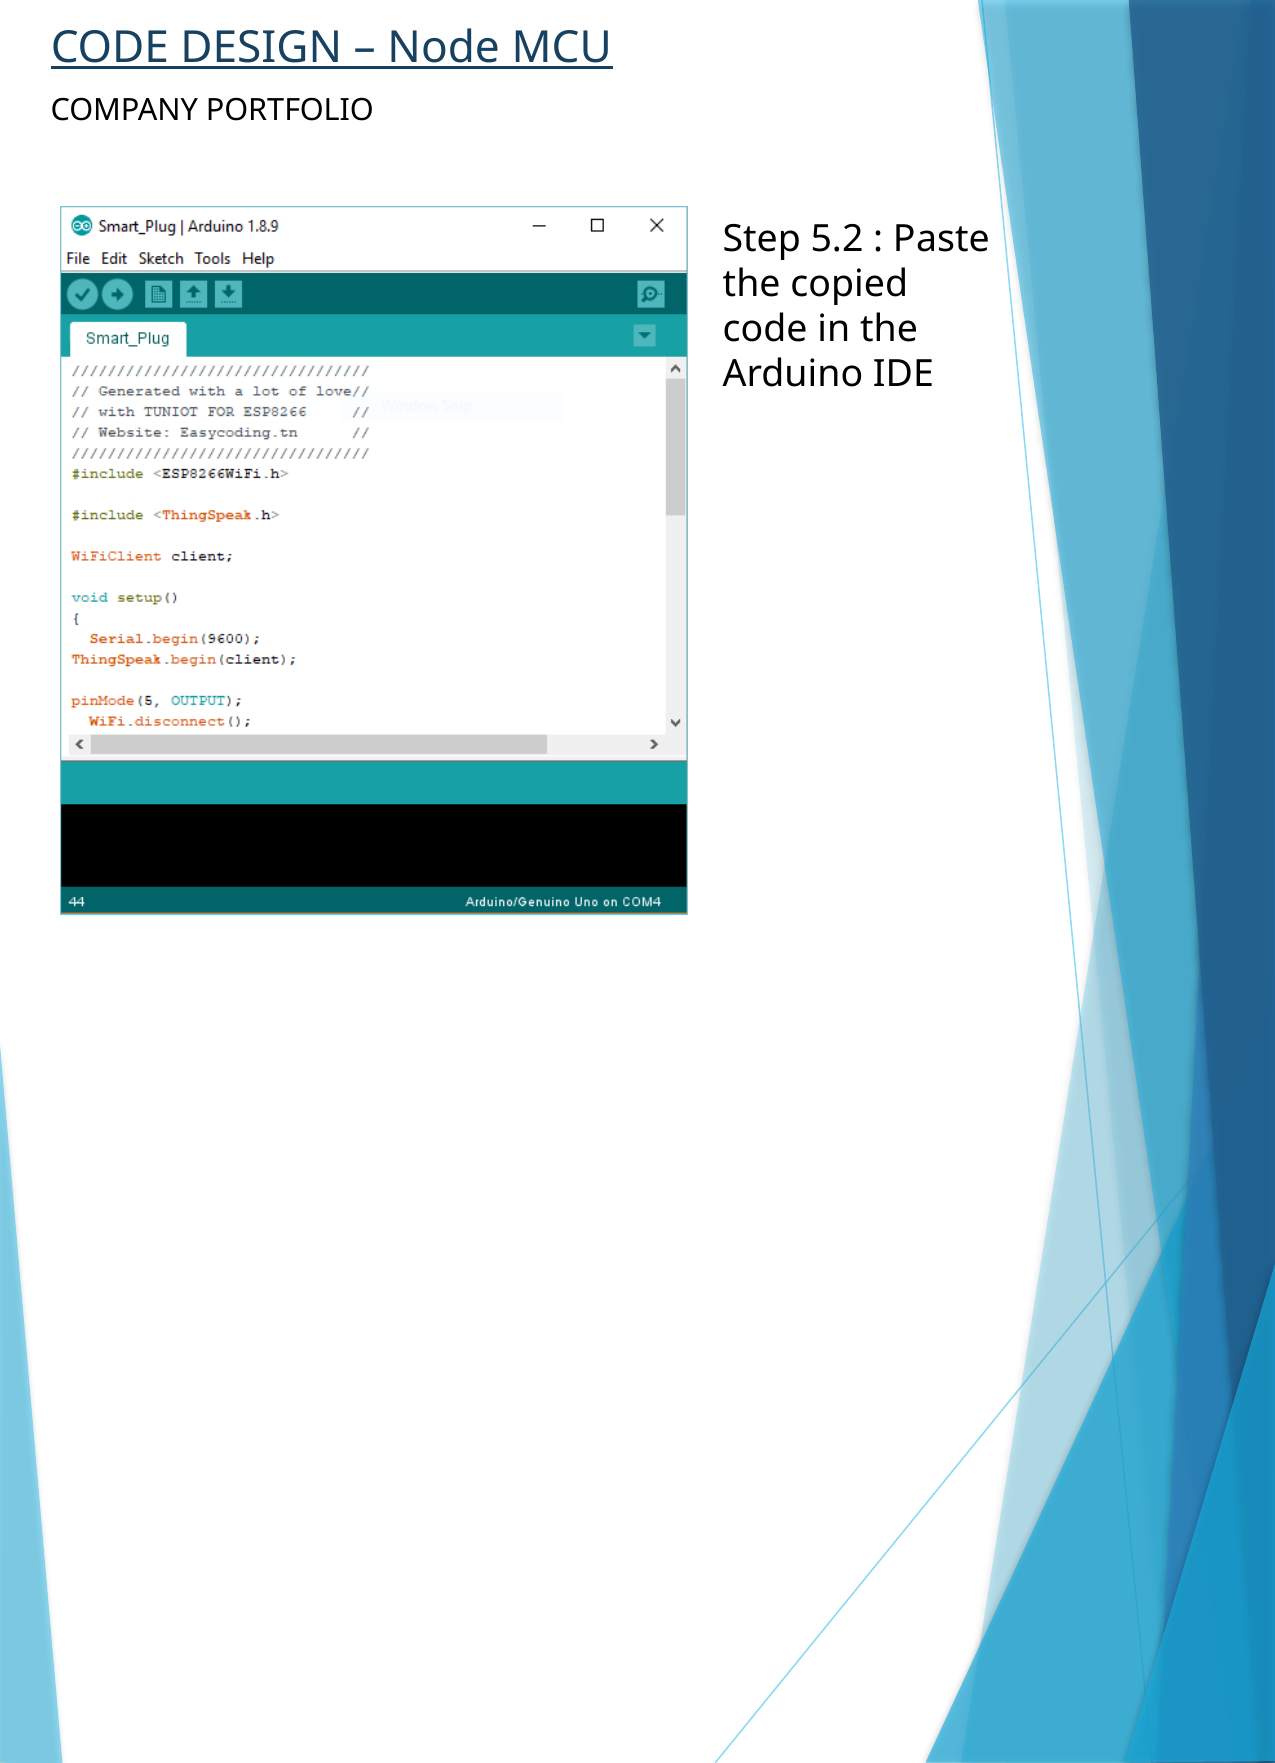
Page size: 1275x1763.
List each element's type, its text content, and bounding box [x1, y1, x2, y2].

text_box CODE DESIGN – Node MCU [35, 10, 1092, 83]
picture [60, 205, 688, 915]
text_box COMPANY PORTFOLIO [35, 83, 1076, 134]
text_box Step 5.2 : Paste the copied code in the Arduino IDE [707, 206, 1011, 401]
